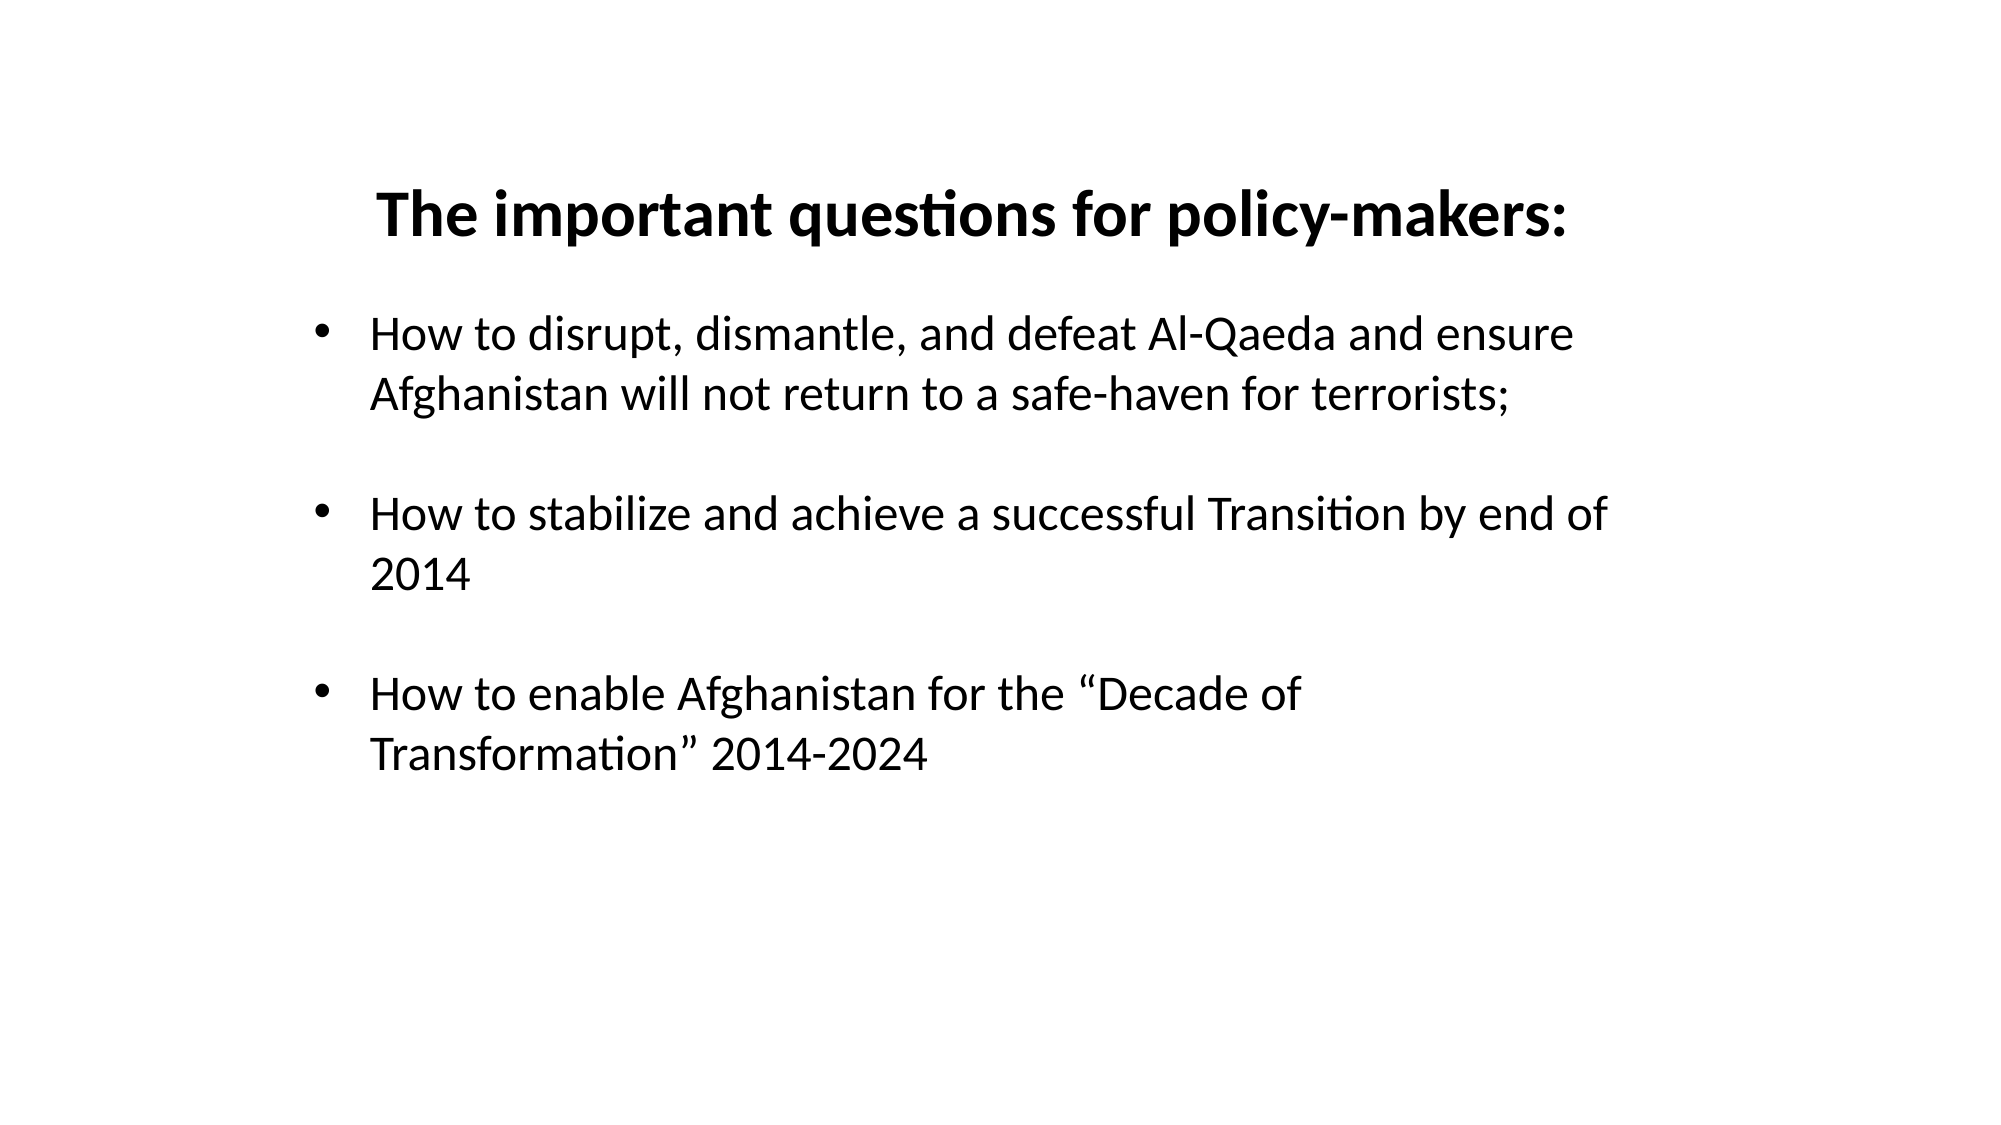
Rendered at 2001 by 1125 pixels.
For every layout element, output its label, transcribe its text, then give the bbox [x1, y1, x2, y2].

text_box The important questions for policy-makers: How to disrupt, dismantle, and defeat Al-Qaeda and ensure Afghanistan will not return to a safe-haven for terrorists; How to stabilize and achieve a successful Transition by end of 2014 How to enable Afghanistan for the “Decade of Transformation” 2014-2024 [298, 162, 1649, 1000]
